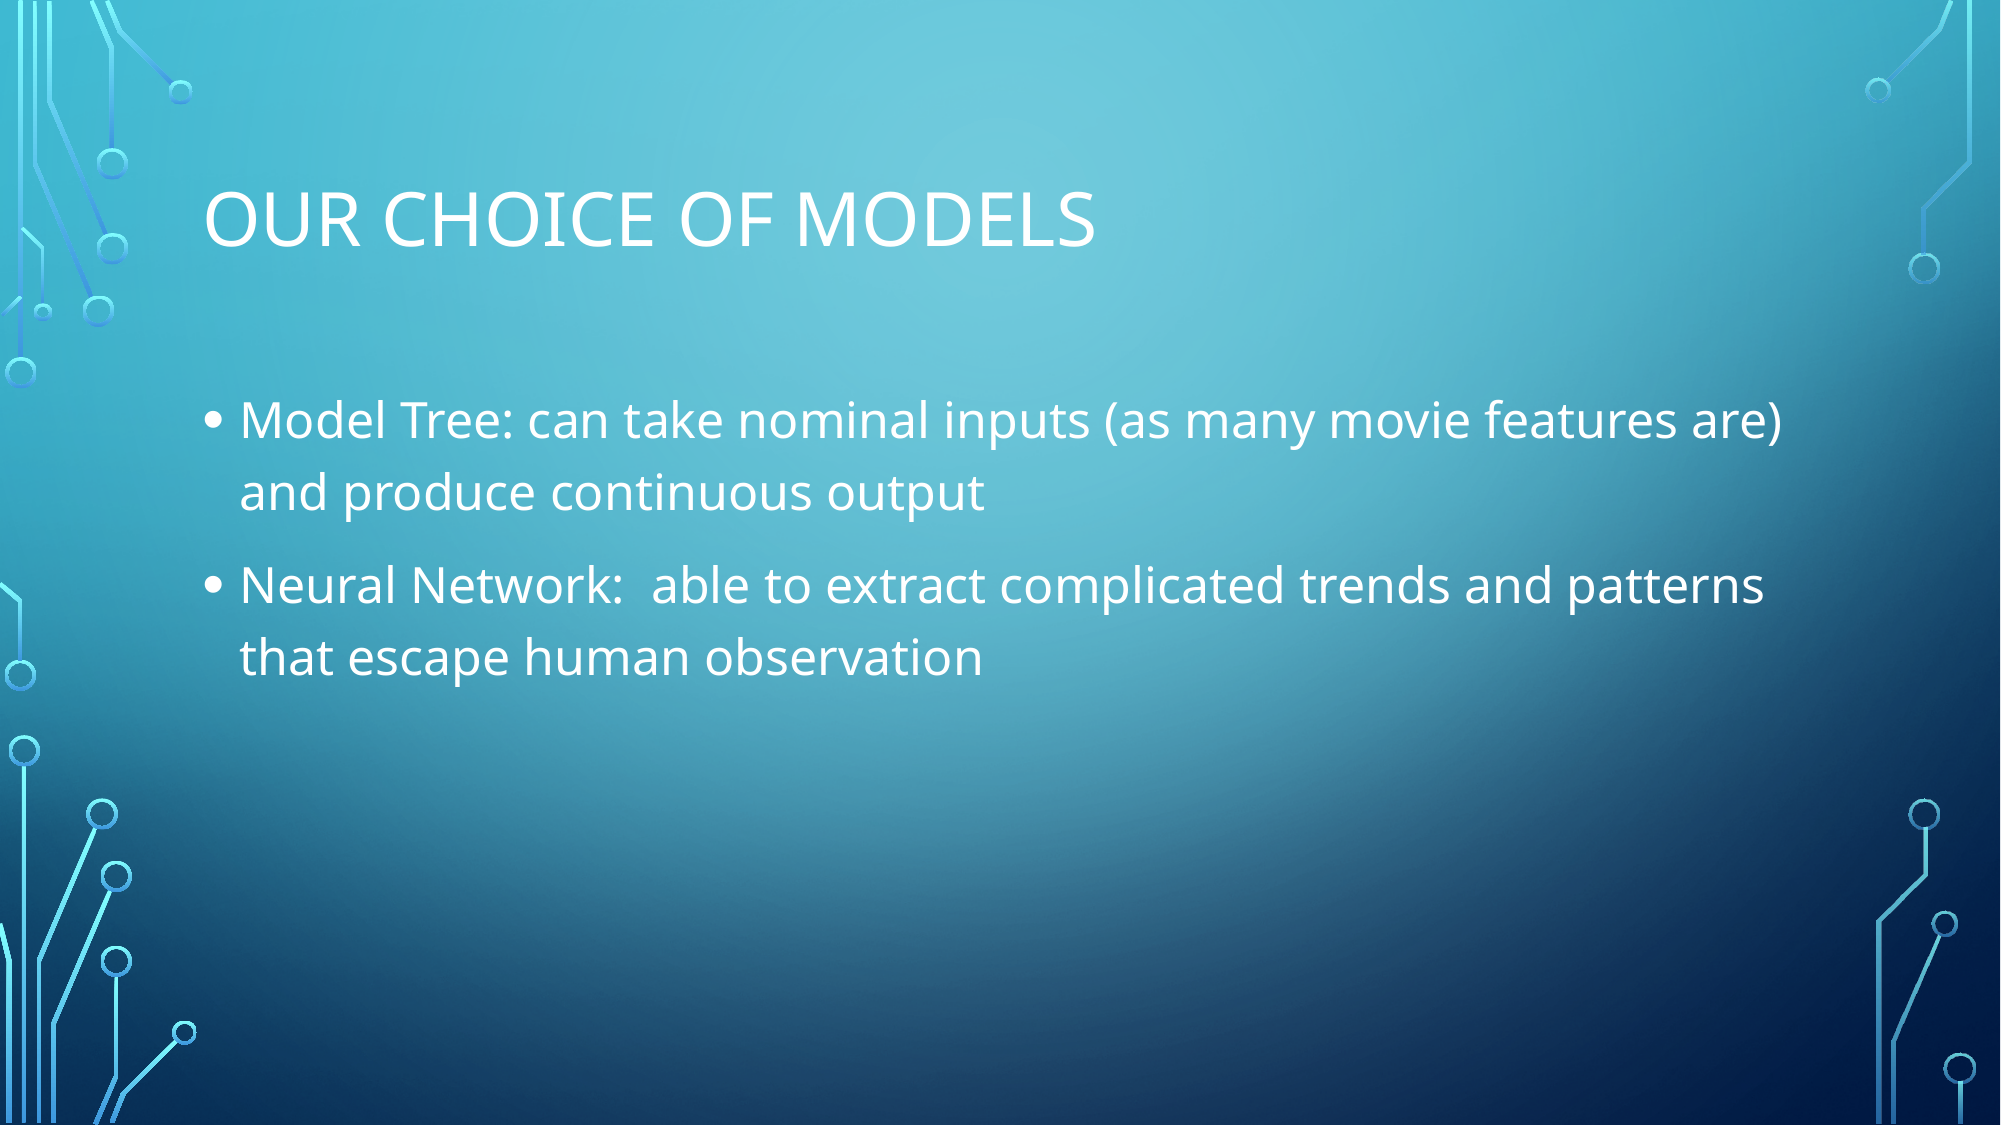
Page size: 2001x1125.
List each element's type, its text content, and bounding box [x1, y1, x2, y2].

title Our choice of models [187, 101, 1813, 344]
list Model Tree: can take nominal inputs (as many movie features are) and produce continuous output Neural Network: able to extract complicated trends and patterns that escape human observation [187, 369, 1813, 950]
